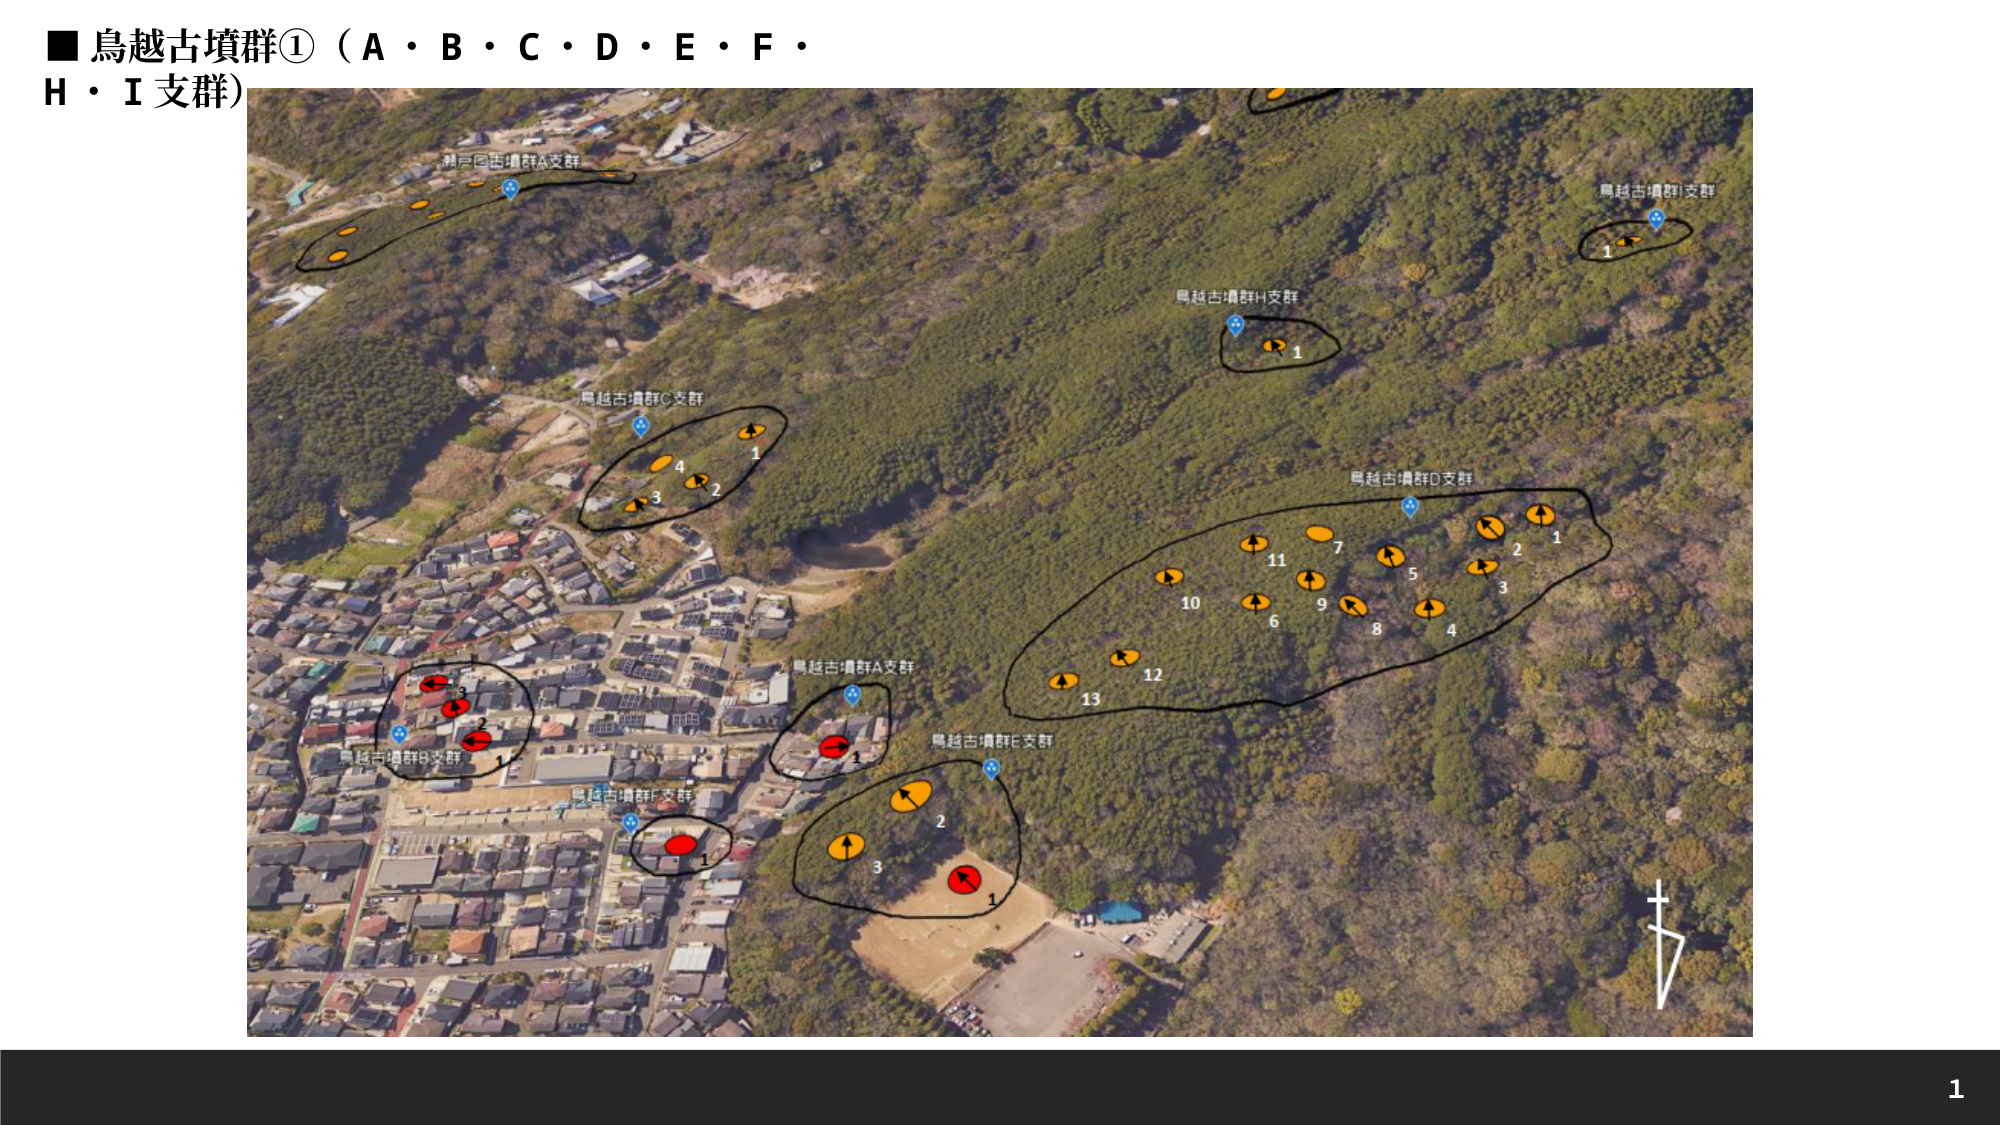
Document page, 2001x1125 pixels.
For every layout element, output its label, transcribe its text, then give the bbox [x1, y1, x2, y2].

text_box １ [1929, 1066, 1982, 1111]
text_box ■鳥越古墳群①（A・B・C・D・E・F・H・I支群） [29, 15, 891, 121]
picture [246, 87, 1754, 1037]
